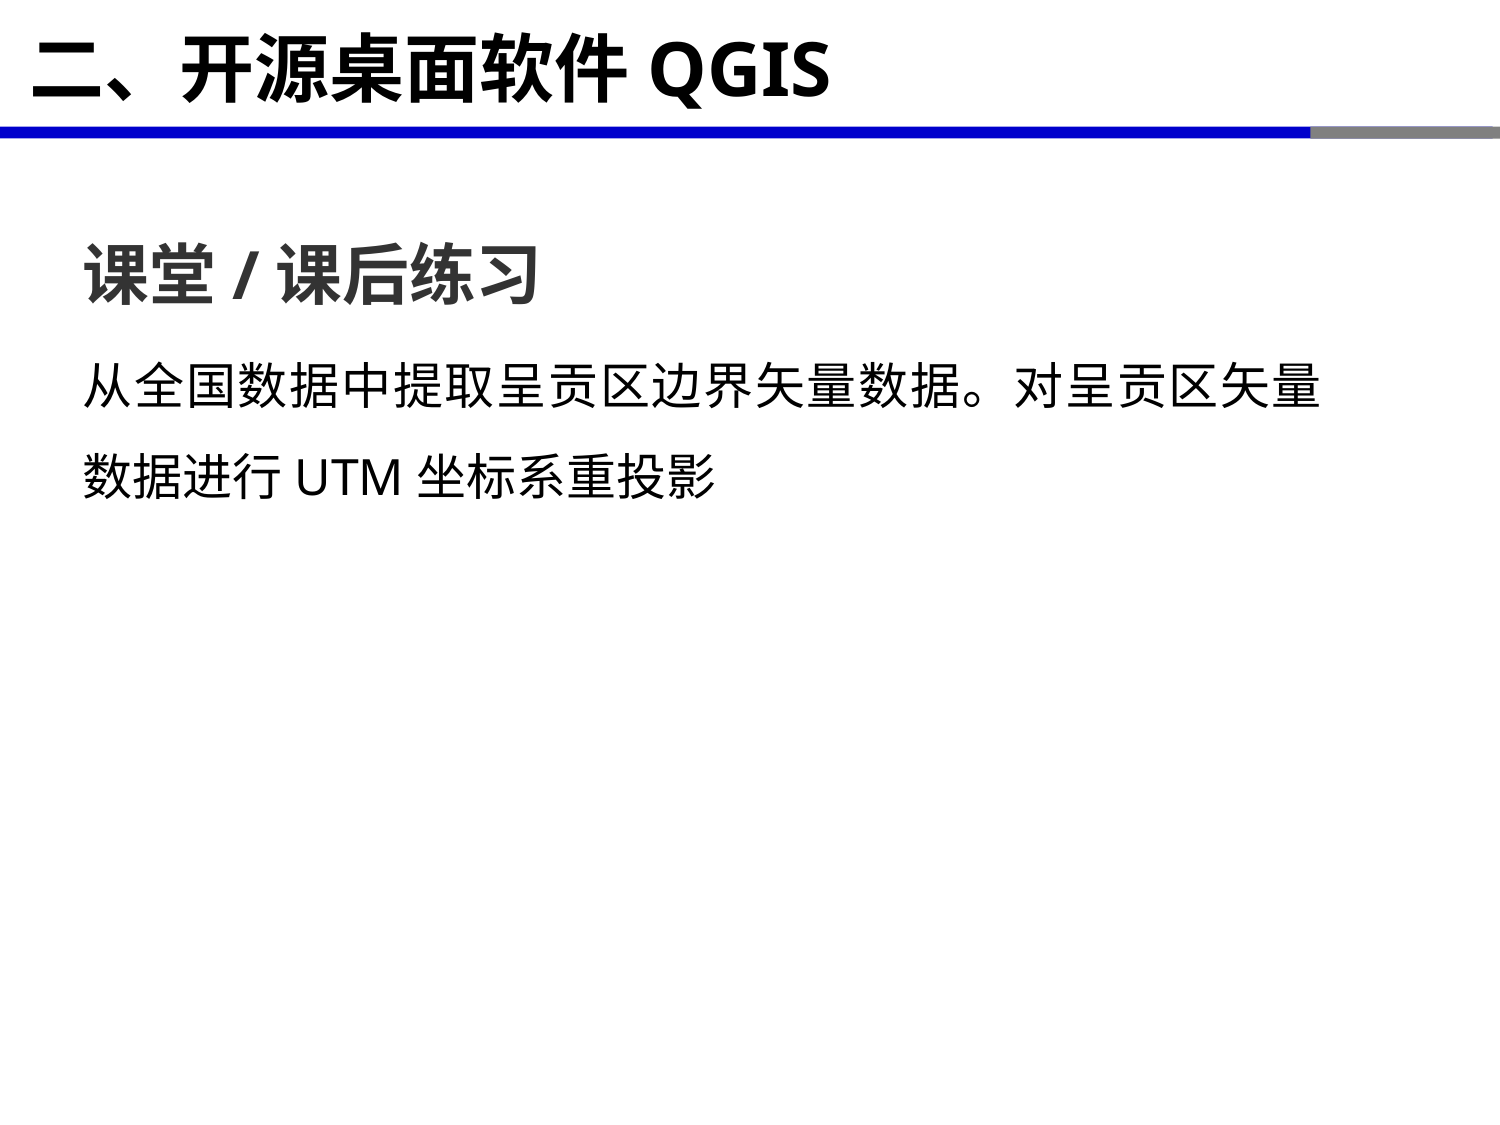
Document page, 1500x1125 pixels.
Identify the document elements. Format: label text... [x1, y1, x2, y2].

title 二、开源桌面软件QGIS [0, 1, 1479, 132]
text_box 从全国数据中提取呈贡区边界矢量数据。对呈贡区矢量数据进行UTM坐标系重投影 [68, 317, 1338, 513]
text_box 课堂/课后练习 [68, 185, 1432, 320]
